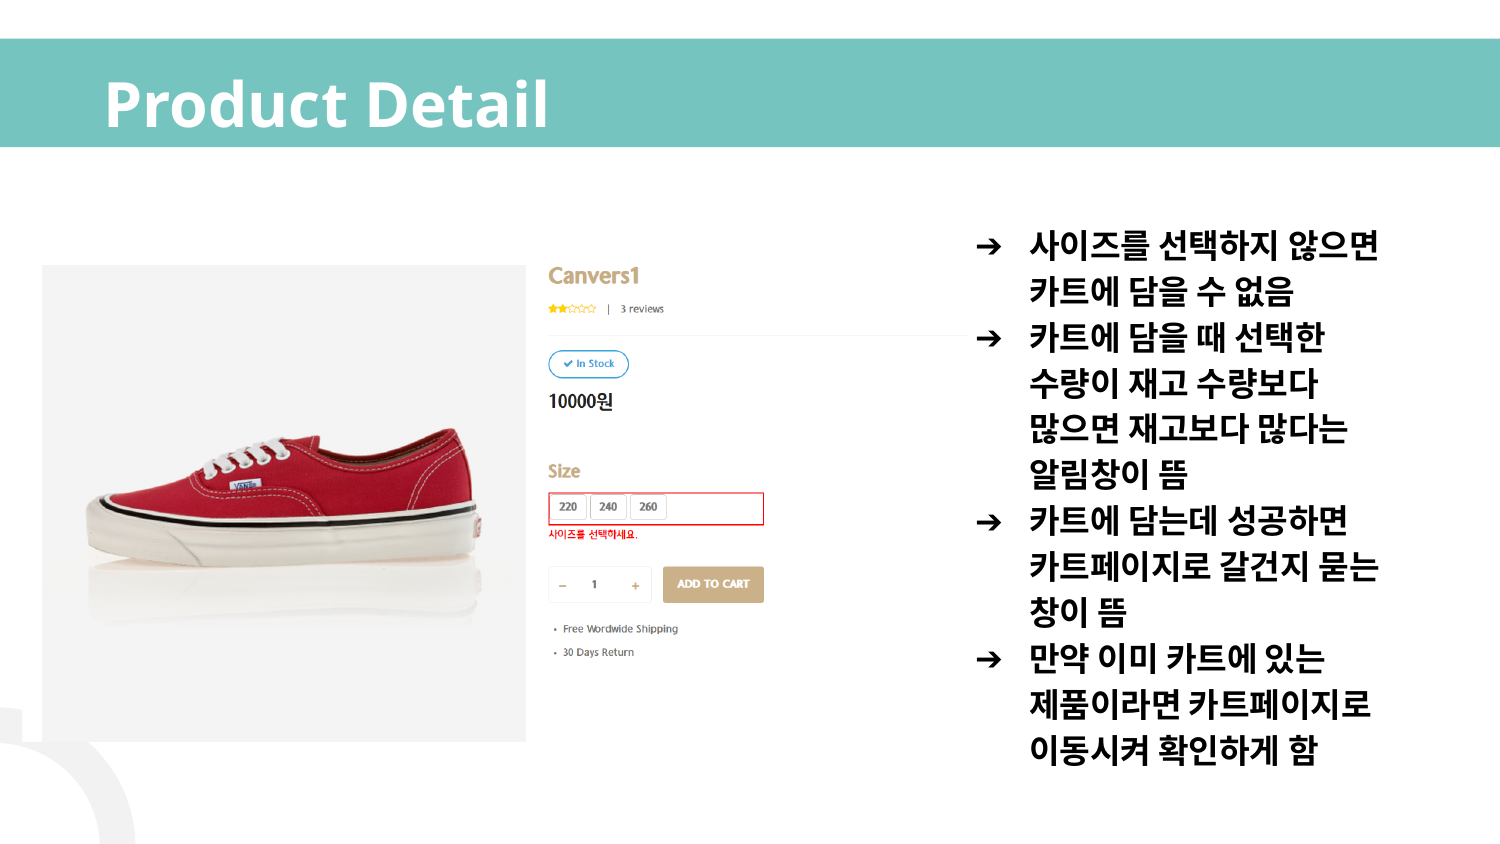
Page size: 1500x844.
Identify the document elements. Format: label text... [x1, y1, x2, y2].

picture [21, 247, 970, 743]
text_box 사이즈를 선택하지 않으면 카트에 담을 수 없음 카트에 담을 때 선택한 수량이 재고 수량보다 많으면 재고보다 많다는 알림창이 뜸 카트에 담는데 성공하면 카트페이지로 갈건지 묻는 창이 뜸 만약 이미 카트에 있는 제품이라면 카트페이지로 이동시켜 확인하게 함 [939, 204, 1432, 785]
title Product Detail [88, 49, 1358, 144]
